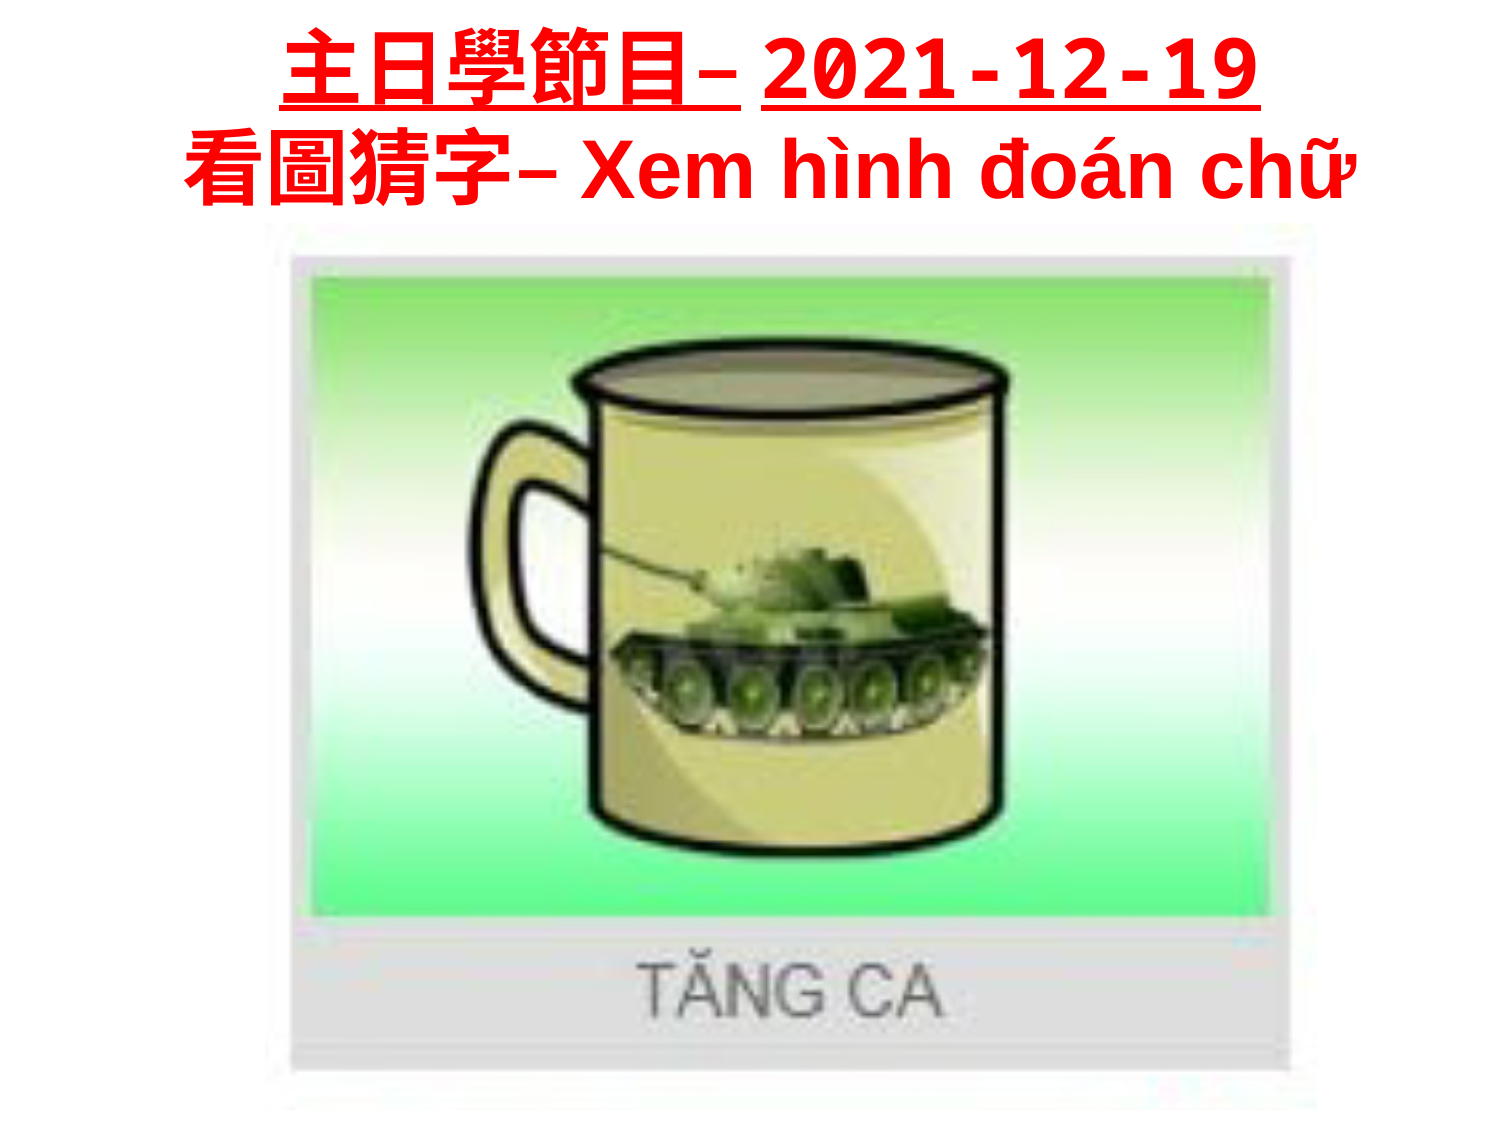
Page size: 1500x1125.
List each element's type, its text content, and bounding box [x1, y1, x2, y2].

text_box 主日學節目–2021-12-19 看圖猜字–Xem hình đoán chữ [79, 7, 1461, 223]
picture [265, 223, 1318, 1110]
